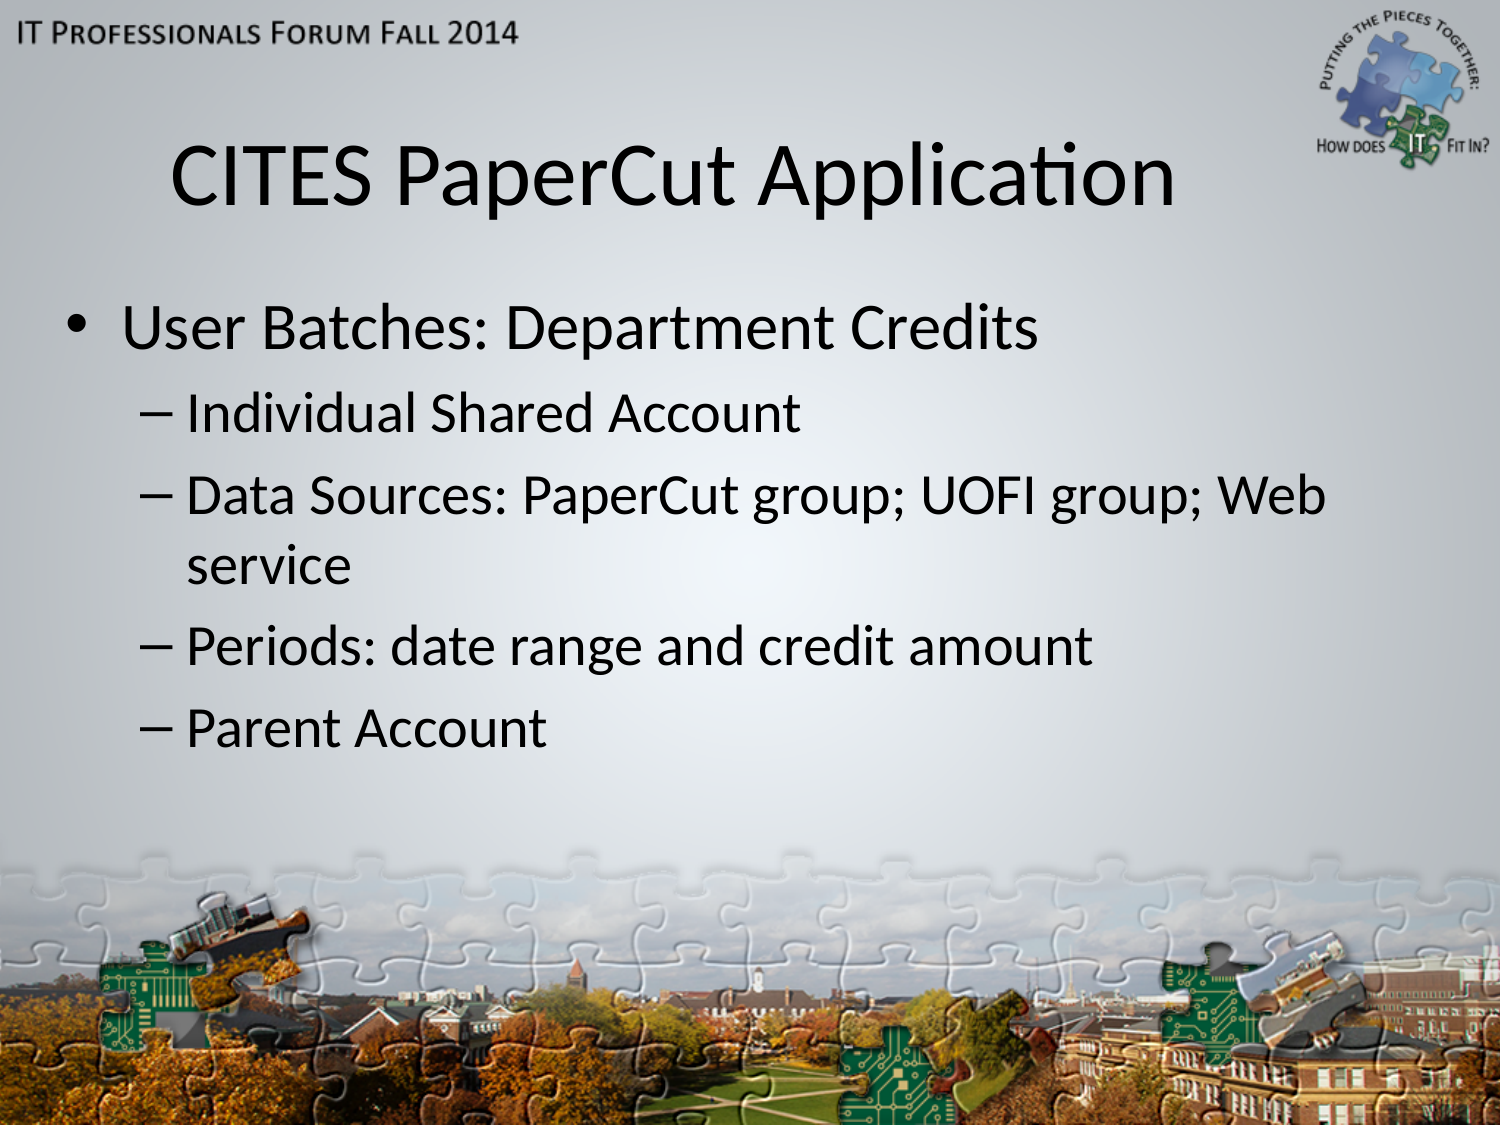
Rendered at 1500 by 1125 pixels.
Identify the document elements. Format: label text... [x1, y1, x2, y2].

list User Batches: Department Credits Individual Shared Account Data Sources: PaperCut group; UOFI group; Web service Periods: date range and credit amount Parent Account [50, 275, 1400, 825]
picture [0, 0, 1500, 1125]
title CITES PaperCut Application [50, 75, 1300, 263]
